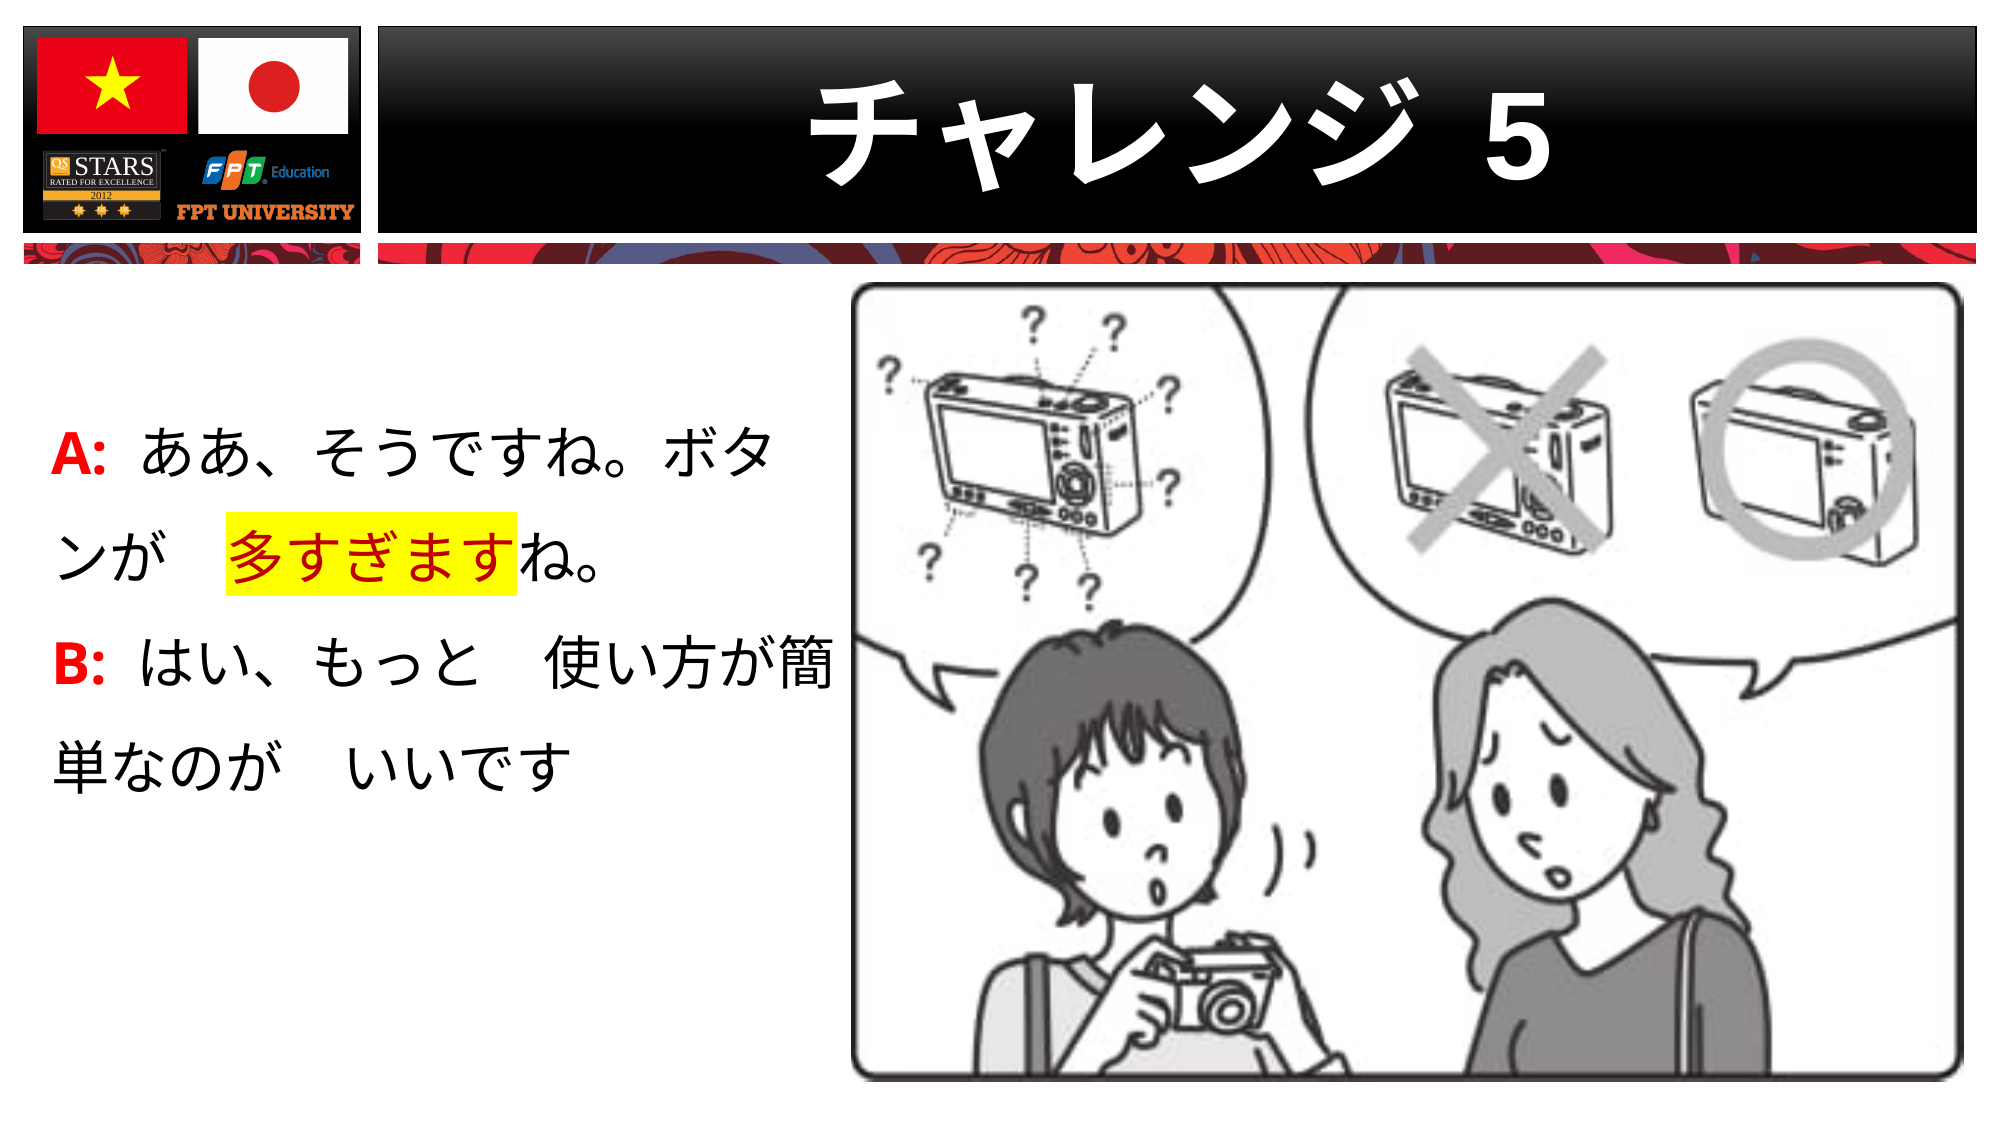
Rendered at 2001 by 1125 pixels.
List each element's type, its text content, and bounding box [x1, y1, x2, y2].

picture [23, 243, 361, 264]
picture [37, 38, 187, 134]
picture [851, 282, 1964, 1082]
picture [36, 136, 361, 233]
text_box A: ああ、そうですね。ボタンが 多すぎますね。 B: はい、もっと 使い方が簡単なのが いいです [36, 373, 851, 809]
text_box チャレンジ 5 [378, 26, 1977, 233]
text_box [23, 26, 361, 233]
picture [198, 38, 349, 134]
picture [378, 243, 1977, 264]
